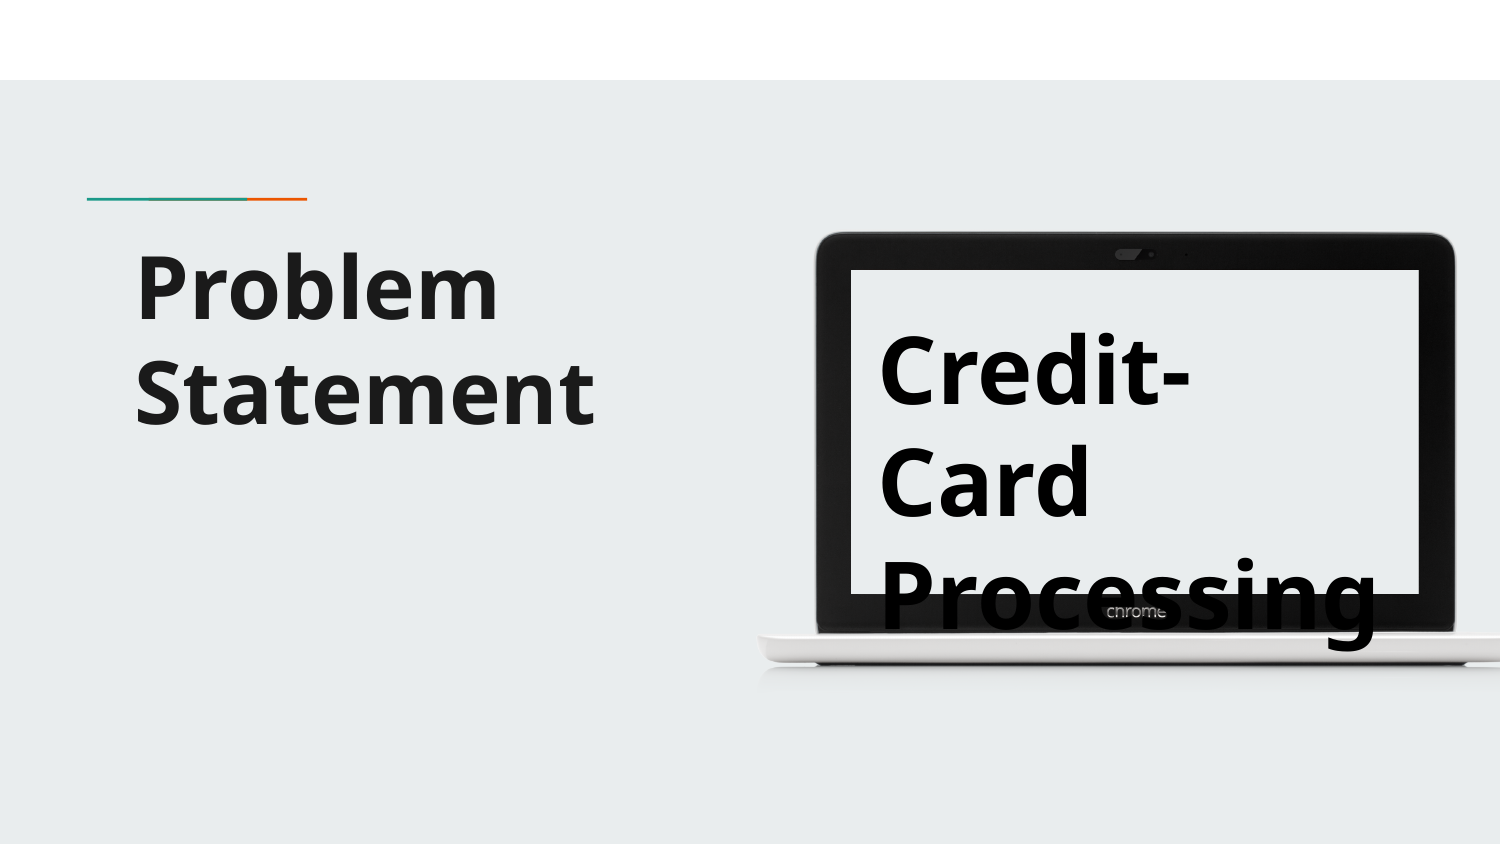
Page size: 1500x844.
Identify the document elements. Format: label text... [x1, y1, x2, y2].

title Problem Statement [119, 216, 741, 485]
picture [755, 229, 1500, 693]
